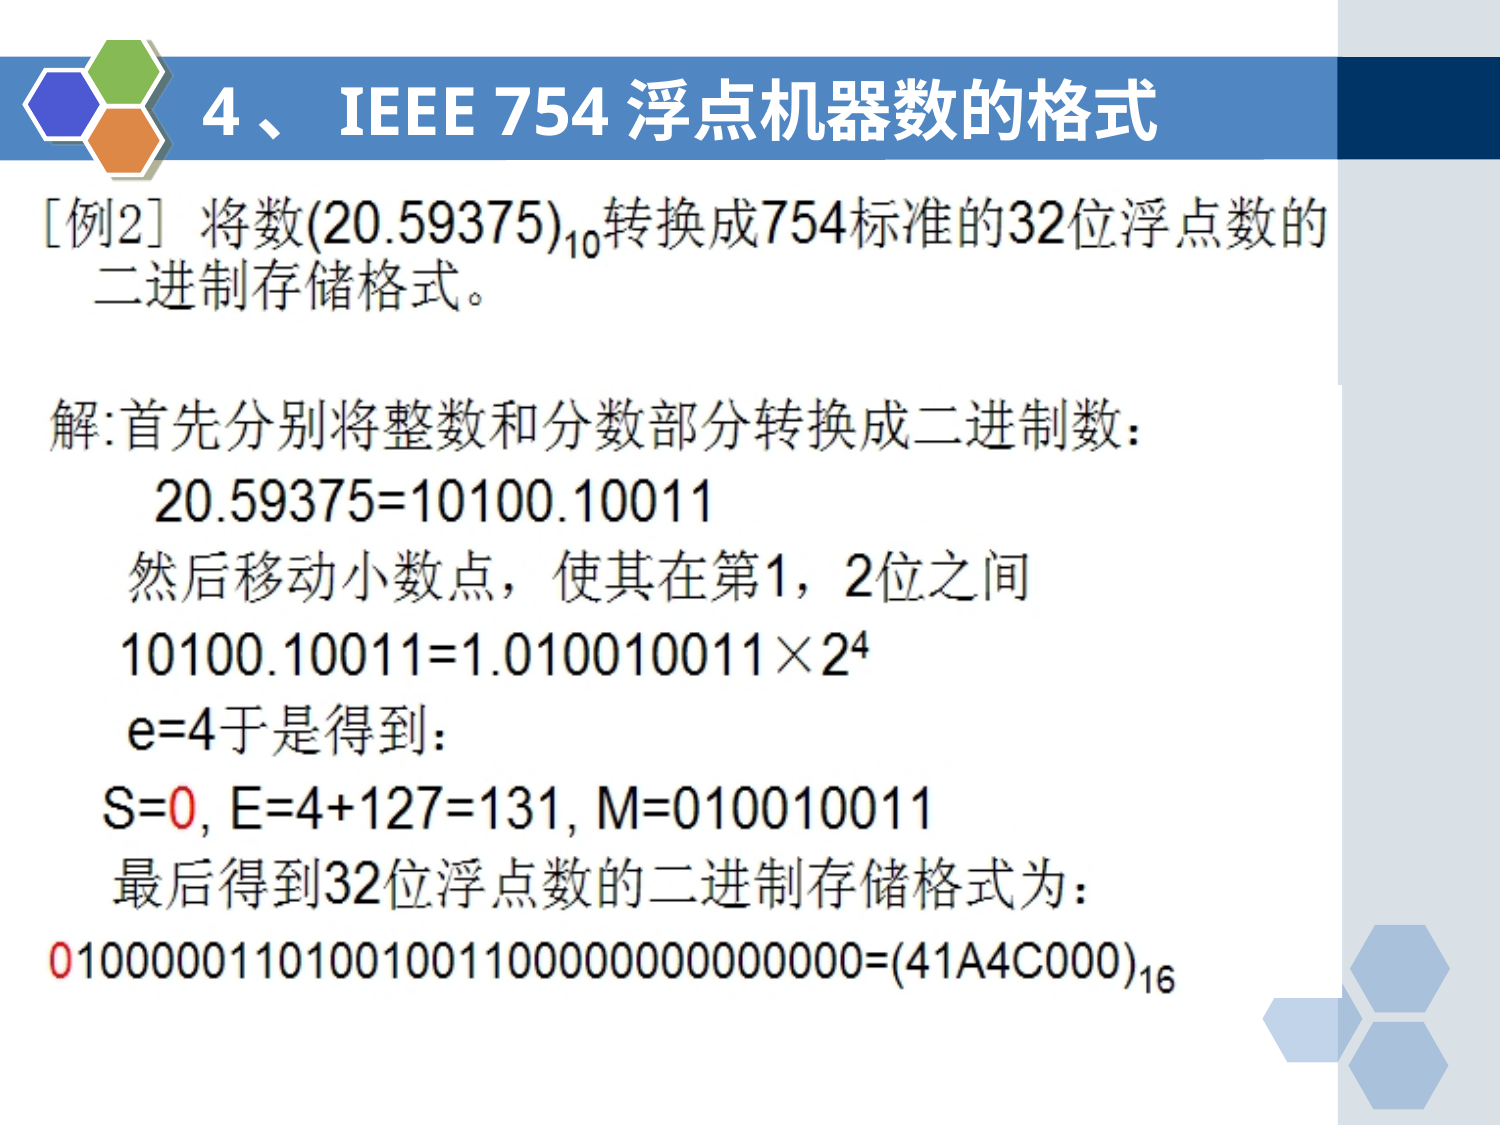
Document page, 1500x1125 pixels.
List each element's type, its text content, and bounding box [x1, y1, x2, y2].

picture [29, 184, 1331, 322]
text_box 4、IEEE 754浮点机器数的格式 [187, 62, 1288, 155]
picture [41, 385, 1343, 998]
